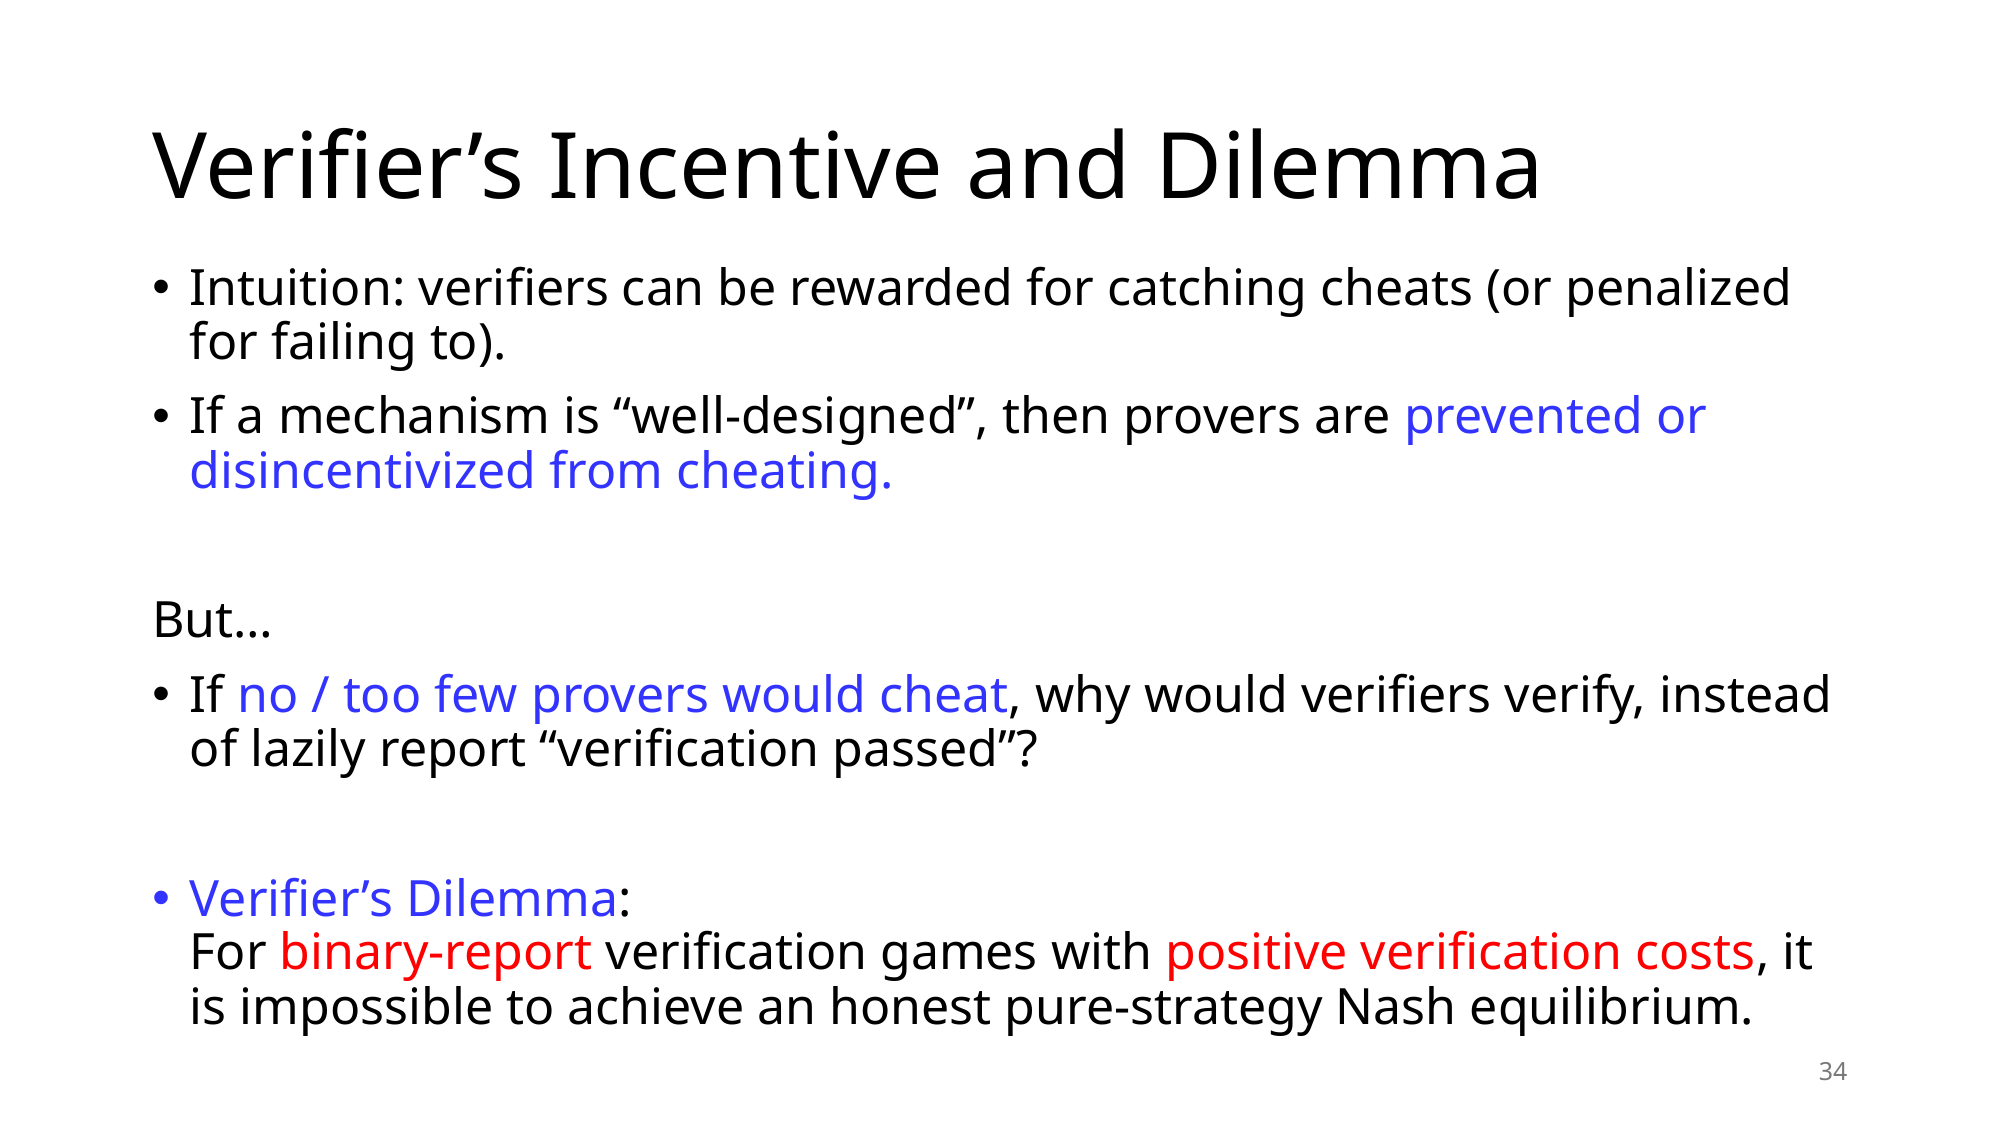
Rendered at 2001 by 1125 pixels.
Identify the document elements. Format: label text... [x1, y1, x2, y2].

slide_number 34 [1412, 1042, 1863, 1103]
list Intuition: verifiers can be rewarded for catching cheats (or penalized for failing to). If a mechanism is “well-designed”, then provers are prevented or disincentivized from cheating. But… If no / too few provers would cheat, why would verifiers verify, instead of lazily report “verification passed”? Verifier’s Dilemma: For binary-report verification games with positive verification costs, it is impossible to achieve an honest pure-strategy Nash equilibrium. [137, 254, 1863, 1091]
title Verifier’s Incentive and Dilemma [137, 59, 1863, 254]
